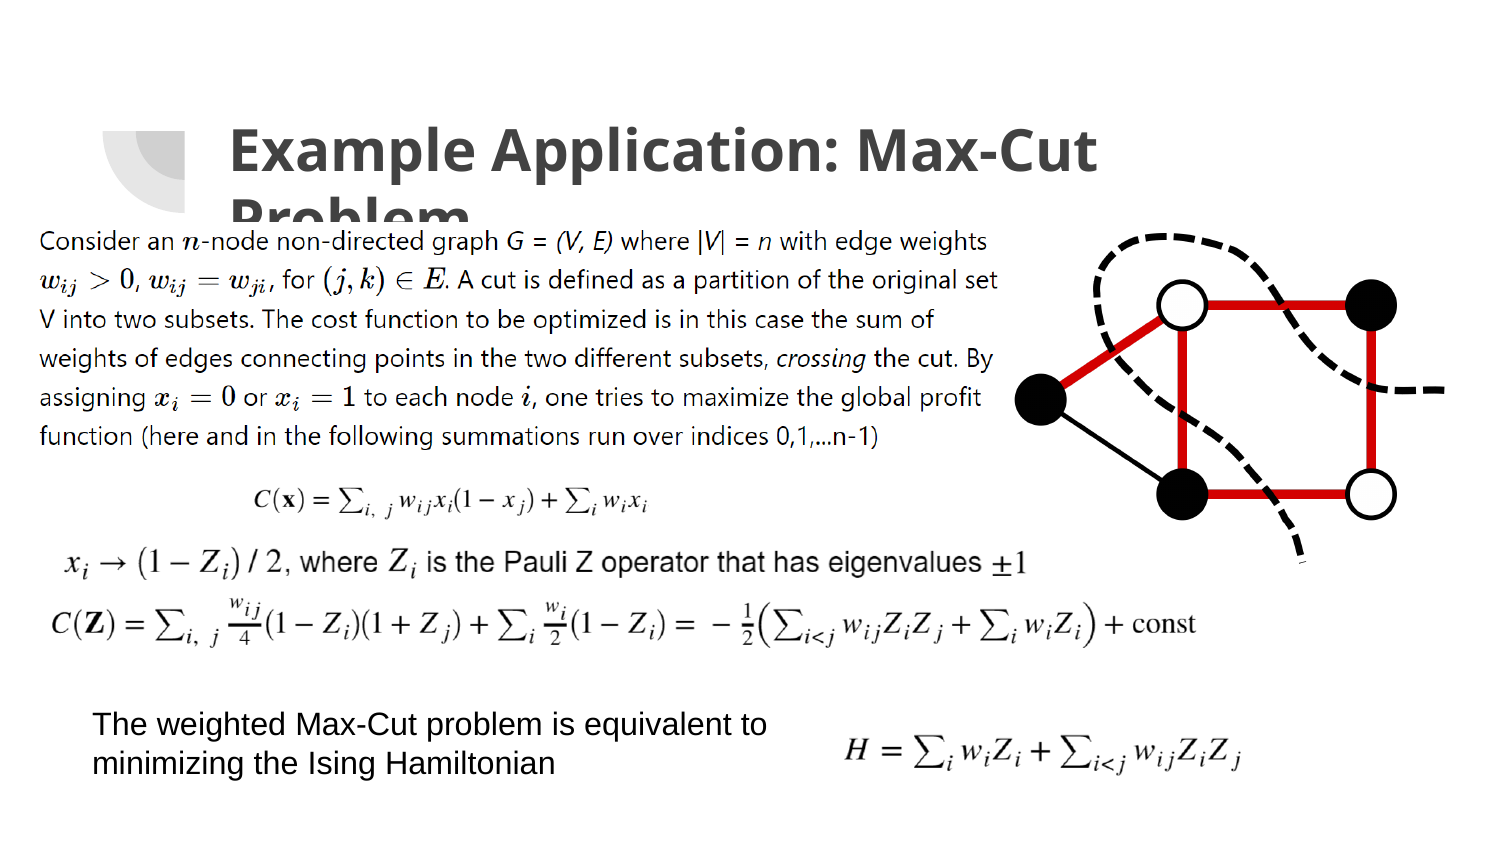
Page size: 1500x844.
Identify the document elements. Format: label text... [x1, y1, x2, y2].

picture [243, 475, 649, 527]
text_box The weighted Max-Cut problem is equivalent to minimizing the Ising Hamiltonian [77, 688, 815, 785]
title Example Application: Max-Cut Problem [213, 98, 1368, 221]
picture [33, 209, 1463, 587]
picture [836, 719, 1243, 786]
picture [42, 592, 1197, 654]
